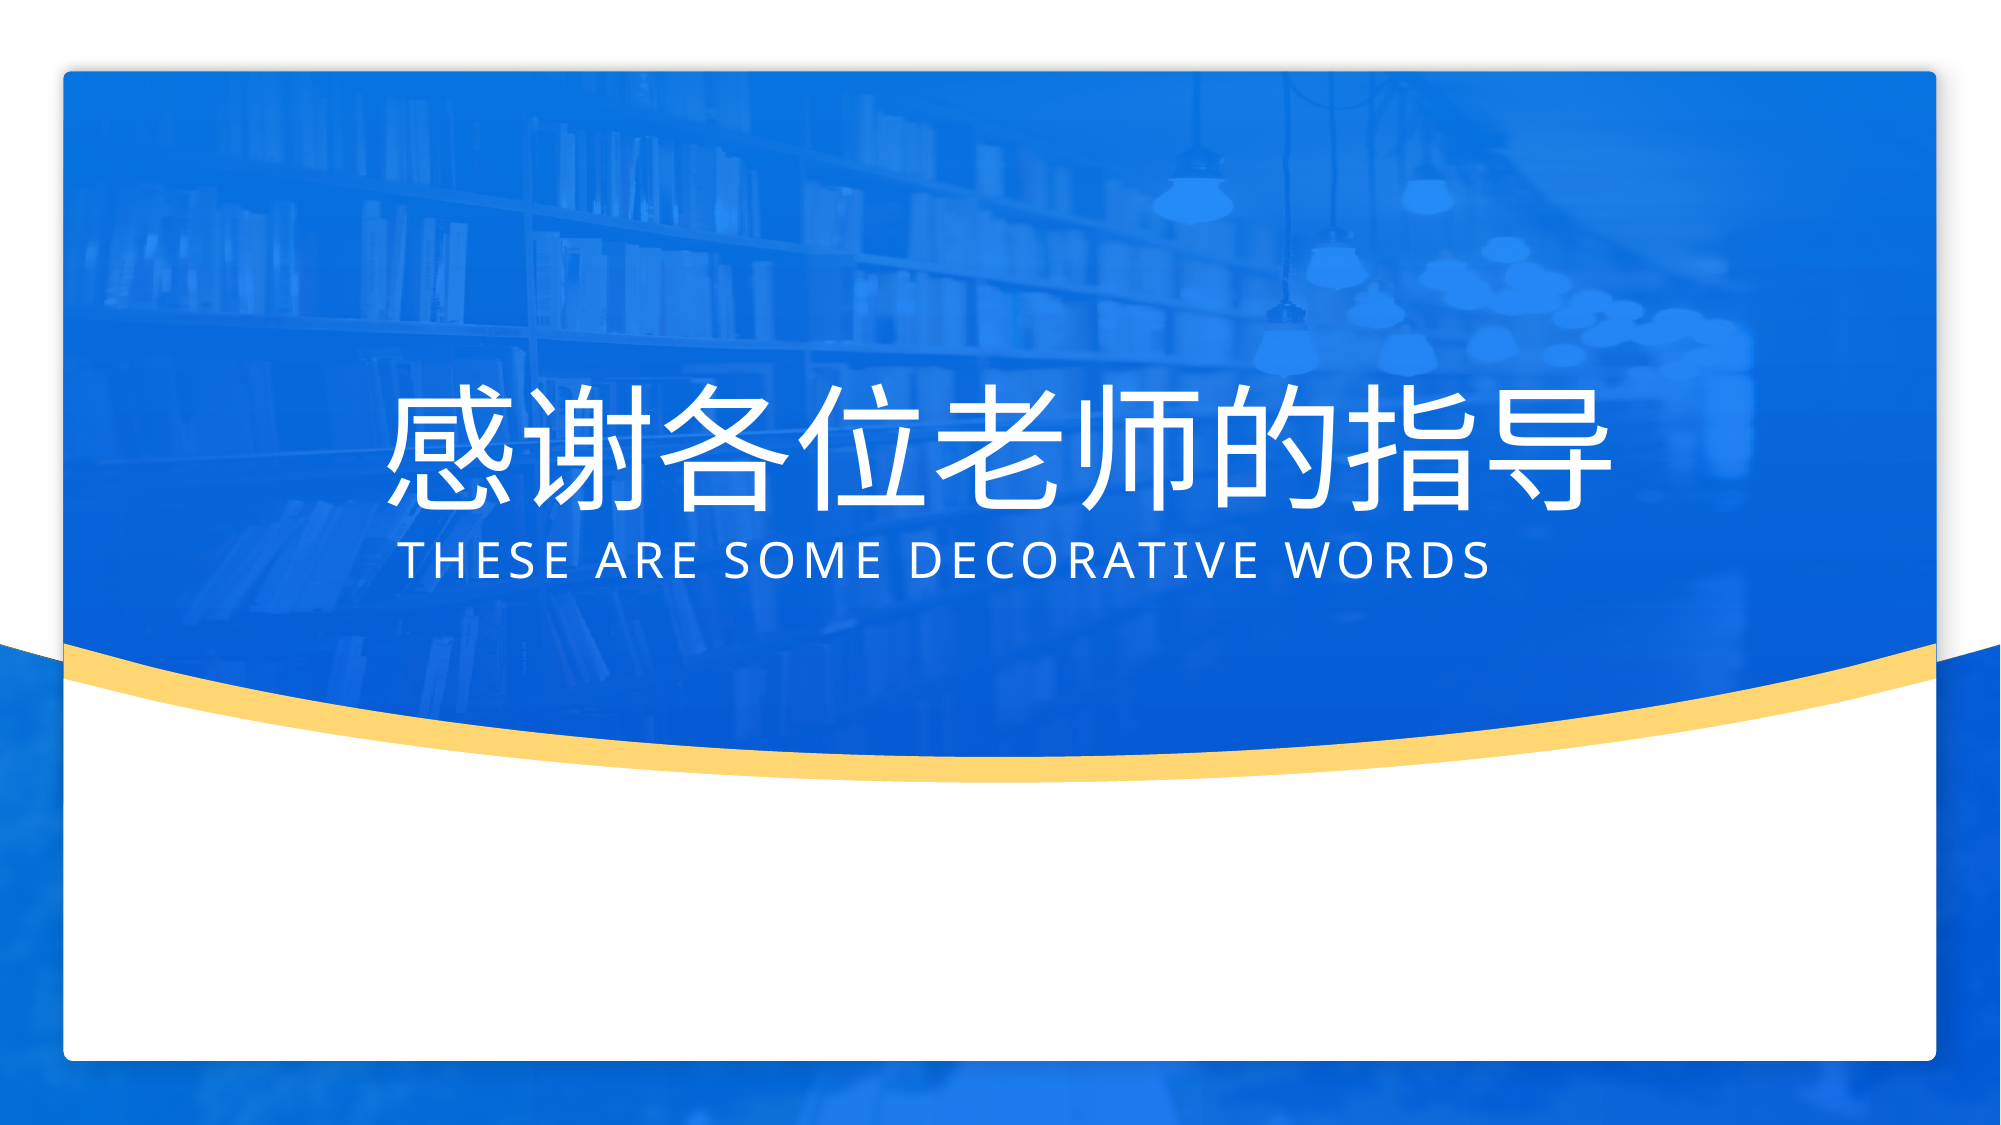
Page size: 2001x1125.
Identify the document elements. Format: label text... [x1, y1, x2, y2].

picture [36, 654, 63, 662]
text_box 感谢各位老师的指导 [228, 356, 1772, 555]
picture [1, 644, 35, 654]
text_box THESE ARE SOME DECORATIVE WORDS [391, 555, 1611, 582]
